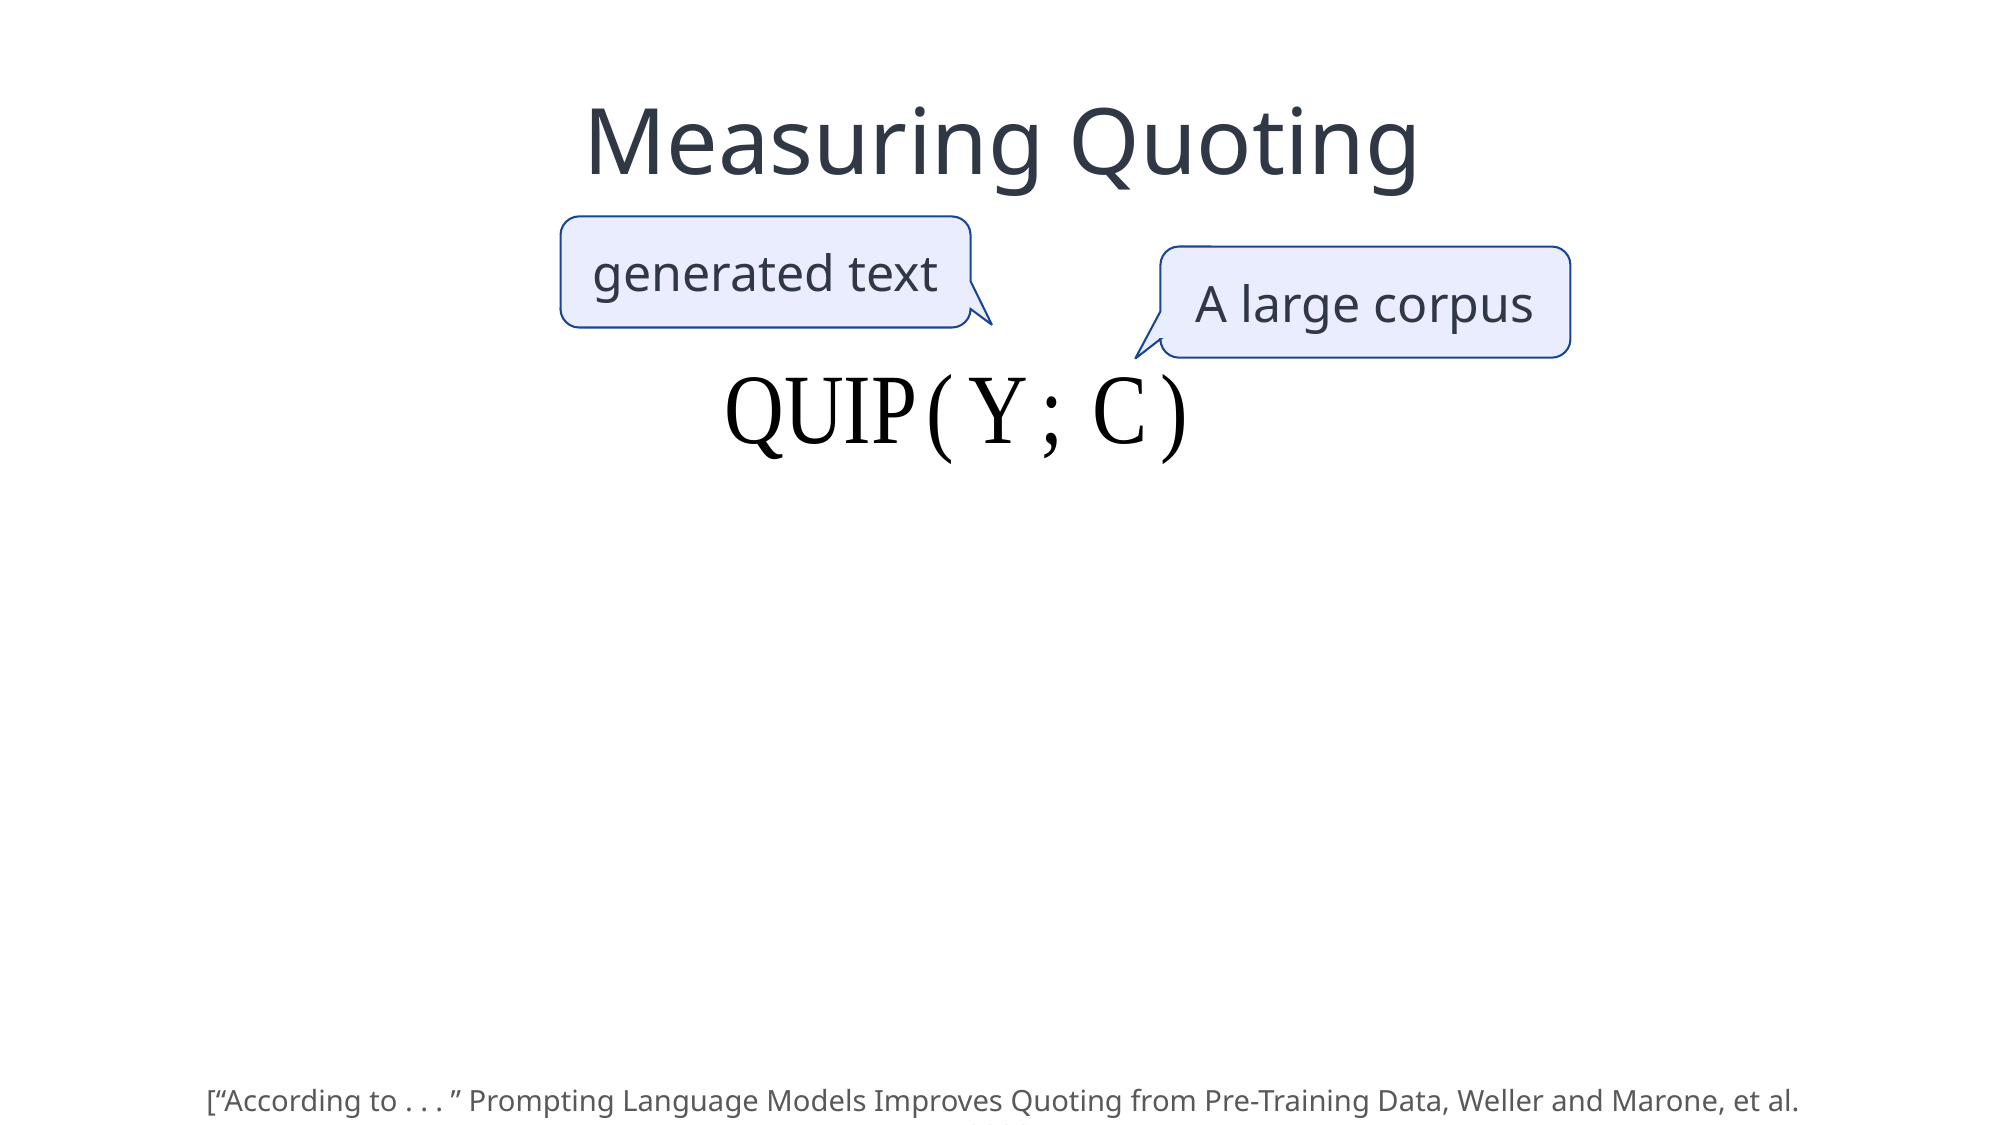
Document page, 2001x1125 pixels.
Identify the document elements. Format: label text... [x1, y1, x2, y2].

text_box generated text [559, 215, 993, 329]
text_box A large corpus [1134, 245, 1572, 360]
title Measuring Quoting [32, 62, 1974, 228]
list [137, 248, 1863, 1014]
text_box [“According to . . . ” Prompting Language Models Improves Quoting from Pre-Training Data, Weller and Marone, et al. 2023] [162, 1074, 1846, 1125]
